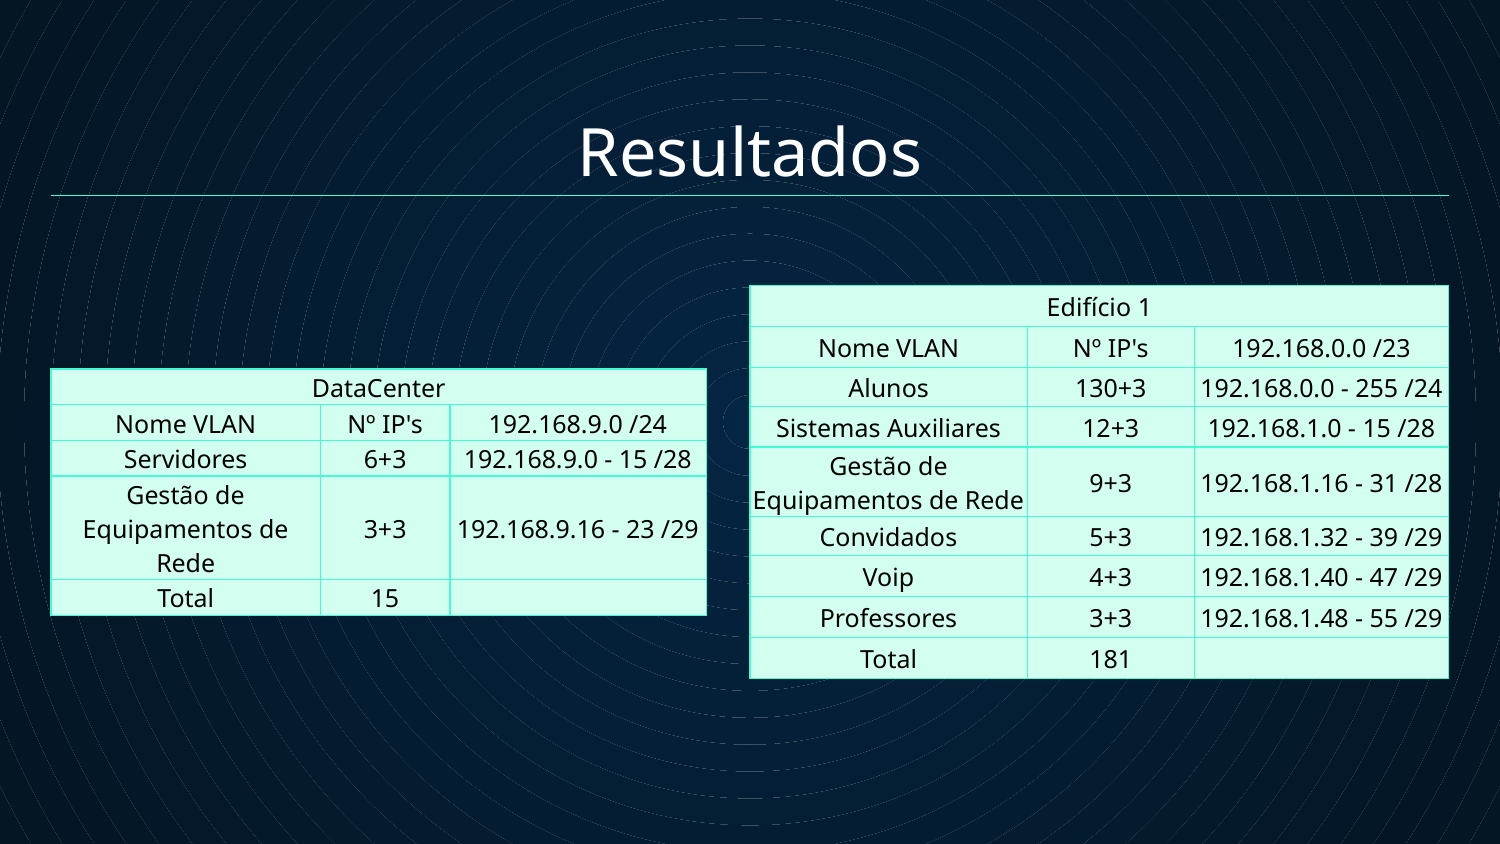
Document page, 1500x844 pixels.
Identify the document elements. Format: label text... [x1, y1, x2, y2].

table_cell Alunos [751, 368, 1027, 406]
table_cell 181 [1028, 638, 1194, 678]
table_cell Professores [751, 597, 1027, 637]
table_cell Gestão de Equipamentos de Rede [52, 477, 320, 579]
title Resultados [51, 202, 1449, 206]
table_cell 15 [321, 580, 449, 615]
table_cell 3+3 [321, 477, 449, 579]
table_cell 192.168.9.0 - 15 /28 [451, 441, 706, 475]
table_cell 9+3 [1028, 448, 1194, 516]
table_cell Total [52, 580, 320, 615]
table_cell Nº IP's [1028, 327, 1194, 367]
table_cell 4+3 [1028, 556, 1194, 596]
table_cell 192.168.9.16 - 23 /29 [451, 477, 706, 579]
table_cell Nome VLAN [751, 327, 1027, 367]
table_cell 6+3 [321, 441, 449, 475]
table_cell [451, 580, 706, 615]
table_cell 192.168.1.32 - 39 /29 [1195, 517, 1448, 555]
table_cell 192.168.1.16 - 31 /28 [1195, 448, 1448, 516]
table_cell Total [751, 638, 1027, 678]
table_cell 3+3 [1028, 597, 1194, 637]
table_cell Voip [751, 556, 1027, 596]
table_cell Gestão de Equipamentos de Rede [751, 448, 1027, 516]
table_header Edifício 1 [751, 286, 1448, 326]
table_cell Servidores [52, 441, 320, 475]
table_header DataCenter [52, 370, 706, 404]
table_cell 192.168.9.0 /24 [451, 405, 706, 440]
table_cell 192.168.1.0 - 15 /28 [1195, 407, 1448, 446]
table_cell 5+3 [1028, 517, 1194, 555]
table_cell Nome VLAN [52, 405, 320, 440]
table_cell 192.168.1.40 - 47 /29 [1195, 556, 1448, 596]
table_cell 130+3 [1028, 368, 1194, 406]
table_cell [1195, 638, 1448, 678]
table_cell 192.168.0.0 - 255 /24 [1195, 368, 1448, 406]
table_cell 12+3 [1028, 407, 1194, 446]
table_cell Sistemas Auxiliares [751, 407, 1027, 446]
title Resultados [51, 105, 1449, 195]
table_cell Convidados [751, 517, 1027, 555]
table_cell Nº IP's [321, 405, 449, 440]
table_cell 192.168.1.48 - 55 /29 [1195, 597, 1448, 637]
table_cell 192.168.0.0 /23 [1195, 327, 1448, 367]
